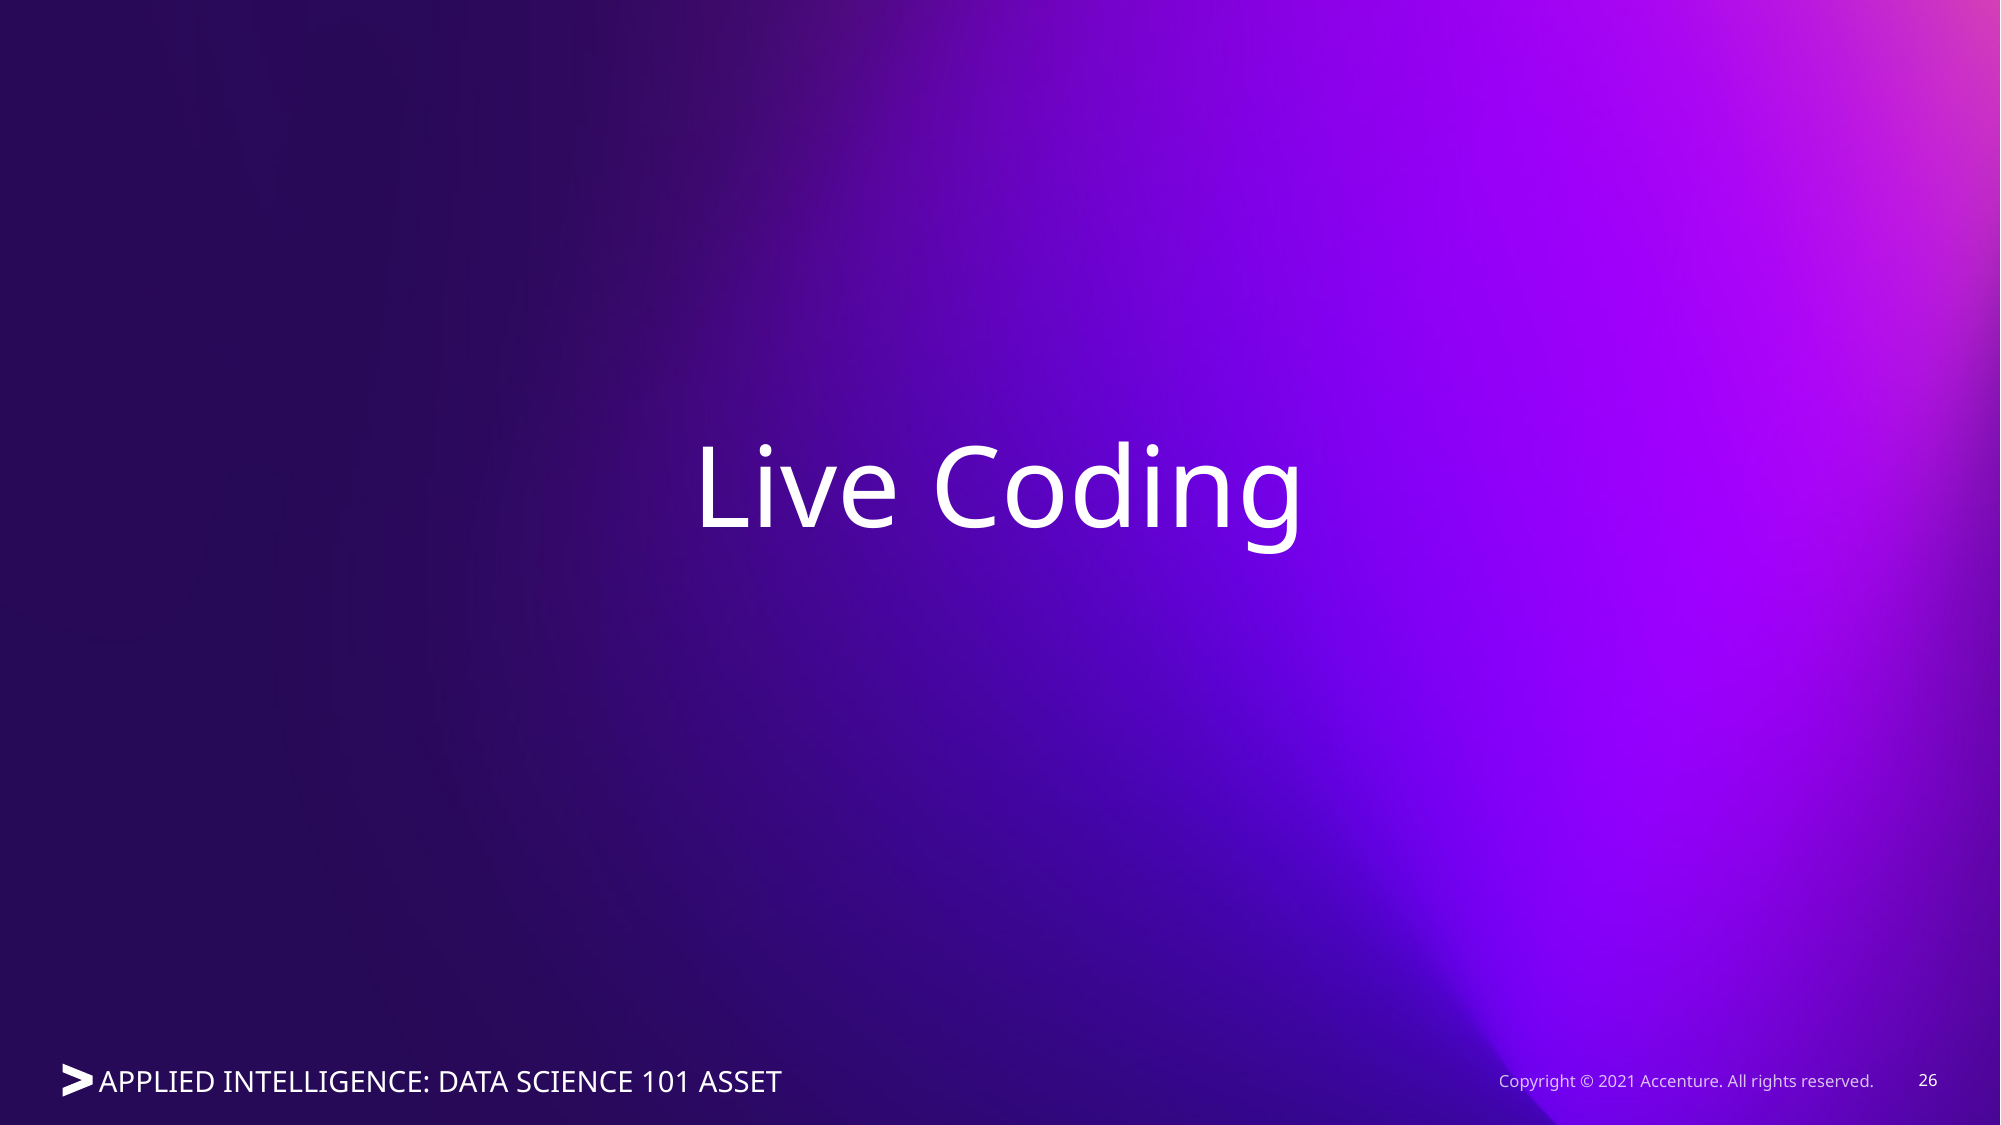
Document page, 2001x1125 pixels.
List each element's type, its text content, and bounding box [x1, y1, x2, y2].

slide_number 26 [1883, 1064, 1938, 1098]
title Live Coding [290, 330, 1710, 795]
footer Copyright © 2021 Accenture. All rights reserved. [1200, 1064, 1875, 1097]
picture [0, 0, 2000, 1125]
